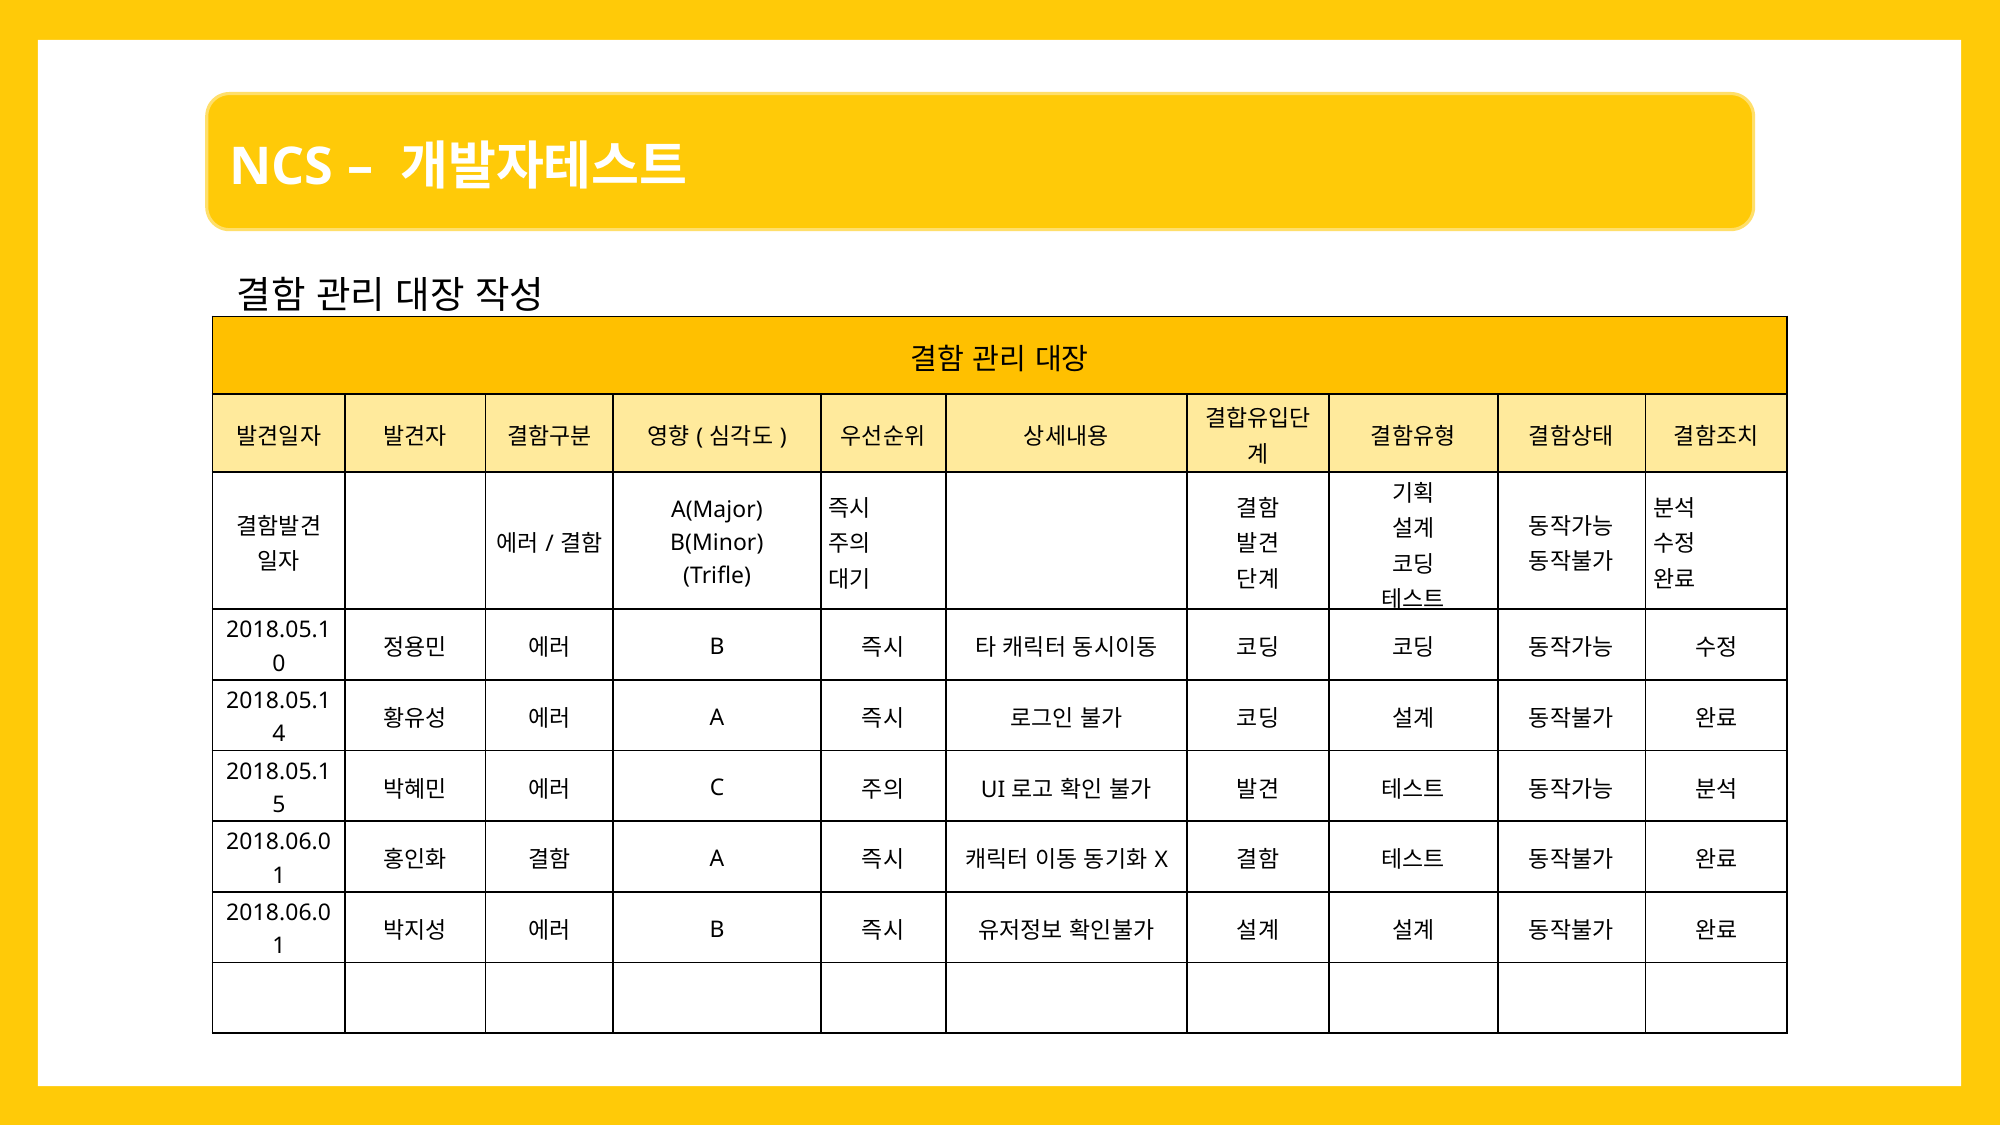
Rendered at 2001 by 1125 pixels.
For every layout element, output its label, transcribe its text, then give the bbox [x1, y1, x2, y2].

table_cell [213, 963, 344, 1032]
table_cell 타 캐릭터 동시이동 [947, 610, 1186, 679]
table_cell 결함조치 [1646, 395, 1786, 471]
table_cell 분석 수정 완료 [1646, 473, 1786, 608]
table_cell 분석 [1646, 751, 1786, 820]
table_cell 결합유입단계 [1188, 395, 1328, 471]
table_cell 결함 [1188, 822, 1328, 891]
table_cell 결함상태 [1499, 395, 1645, 471]
table_cell C [614, 751, 820, 820]
table_cell 동작불가 [1499, 681, 1645, 750]
table_cell 유저정보 확인불가 [947, 893, 1186, 962]
table_cell 즉시 [822, 893, 945, 962]
table_cell 주의 [822, 751, 945, 820]
table_cell 에러 [486, 751, 612, 820]
table_cell 코딩 [1330, 610, 1497, 679]
table_cell 영향(심각도) [614, 395, 820, 471]
table_cell 코딩 [1188, 681, 1328, 750]
table_cell 수정 [1646, 610, 1786, 679]
table_cell [614, 963, 820, 1032]
table_cell 결함 [486, 822, 612, 891]
table_cell 기획 설계 코딩 테스트 [1330, 473, 1497, 608]
table_cell 동작불가 [1499, 893, 1645, 962]
table_cell A [614, 822, 820, 891]
table_cell 즉시 [822, 610, 945, 679]
table_cell UI로고 확인 불가 [947, 751, 1186, 820]
table_cell B [614, 893, 820, 962]
table_cell 테스트 [1330, 751, 1497, 820]
table_cell 테스트 [1330, 822, 1497, 891]
table_cell [346, 473, 485, 608]
table_cell 결함유형 [1330, 395, 1497, 471]
table_cell 설계 [1330, 681, 1497, 750]
table_cell 박혜민 [346, 751, 485, 820]
table_cell [1330, 963, 1497, 1032]
table_cell [947, 473, 1186, 608]
table_cell 2018.06.01 [213, 893, 344, 962]
table_cell 완료 [1646, 681, 1786, 750]
table_cell A(Major) B(Minor) (Trifle) [614, 473, 820, 608]
table_cell 결함발견 일자 [213, 473, 344, 608]
table_cell 발견일자 [213, 395, 344, 471]
table_cell [1499, 963, 1645, 1032]
table_cell 2018.06.01 [213, 822, 344, 891]
table_cell 에러 [486, 610, 612, 679]
table_cell 동작불가 [1499, 822, 1645, 891]
table_cell 우선순위 [822, 395, 945, 471]
table_cell 결함 발견 단계 [1188, 473, 1328, 608]
table_header 결함 관리 대장 [213, 317, 1786, 393]
table_cell B [614, 610, 820, 679]
table_cell [1188, 963, 1328, 1032]
table_cell [346, 963, 485, 1032]
table_cell 코딩 [1188, 610, 1328, 679]
table_cell [947, 963, 1186, 1032]
table_cell 상세내용 [947, 395, 1186, 471]
table_cell 정용민 [346, 610, 485, 679]
table_cell 결함구분 [486, 395, 612, 471]
table_cell 동작가능 [1499, 610, 1645, 679]
table_cell [1646, 963, 1786, 1032]
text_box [206, 93, 1754, 230]
table_cell 2018.05.14 [213, 681, 344, 750]
table_cell 발견 [1188, 751, 1328, 820]
table_cell 즉시 [822, 681, 945, 750]
table_cell A [614, 681, 820, 750]
table_cell 홍인화 [346, 822, 485, 891]
table_cell 설계 [1188, 893, 1328, 962]
table_cell 에러 [486, 681, 612, 750]
table_cell 황유성 [346, 681, 485, 750]
table_cell 즉시 주의 대기 [822, 473, 945, 608]
table_cell 발견자 [346, 395, 485, 471]
table_cell [822, 963, 945, 1032]
table_cell 로그인 불가 [947, 681, 1186, 750]
table_cell [486, 963, 612, 1032]
text_box 결함 관리 대장 작성 [221, 263, 560, 316]
table_cell 2018.05.15 [213, 751, 344, 820]
table_cell 에러/결함 [486, 473, 612, 608]
table_cell 완료 [1646, 893, 1786, 962]
table_cell 캐릭터 이동 동기화X [947, 822, 1186, 891]
table_cell 박지성 [346, 893, 485, 962]
table_cell 에러 [486, 893, 612, 962]
table_cell 설계 [1330, 893, 1497, 962]
table_cell 완료 [1646, 822, 1786, 891]
table_cell 2018.05.10 [213, 610, 344, 679]
table_cell 동작가능 [1499, 751, 1645, 820]
table_cell 즉시 [822, 822, 945, 891]
table_cell 동작가능 동작불가 [1499, 473, 1645, 608]
